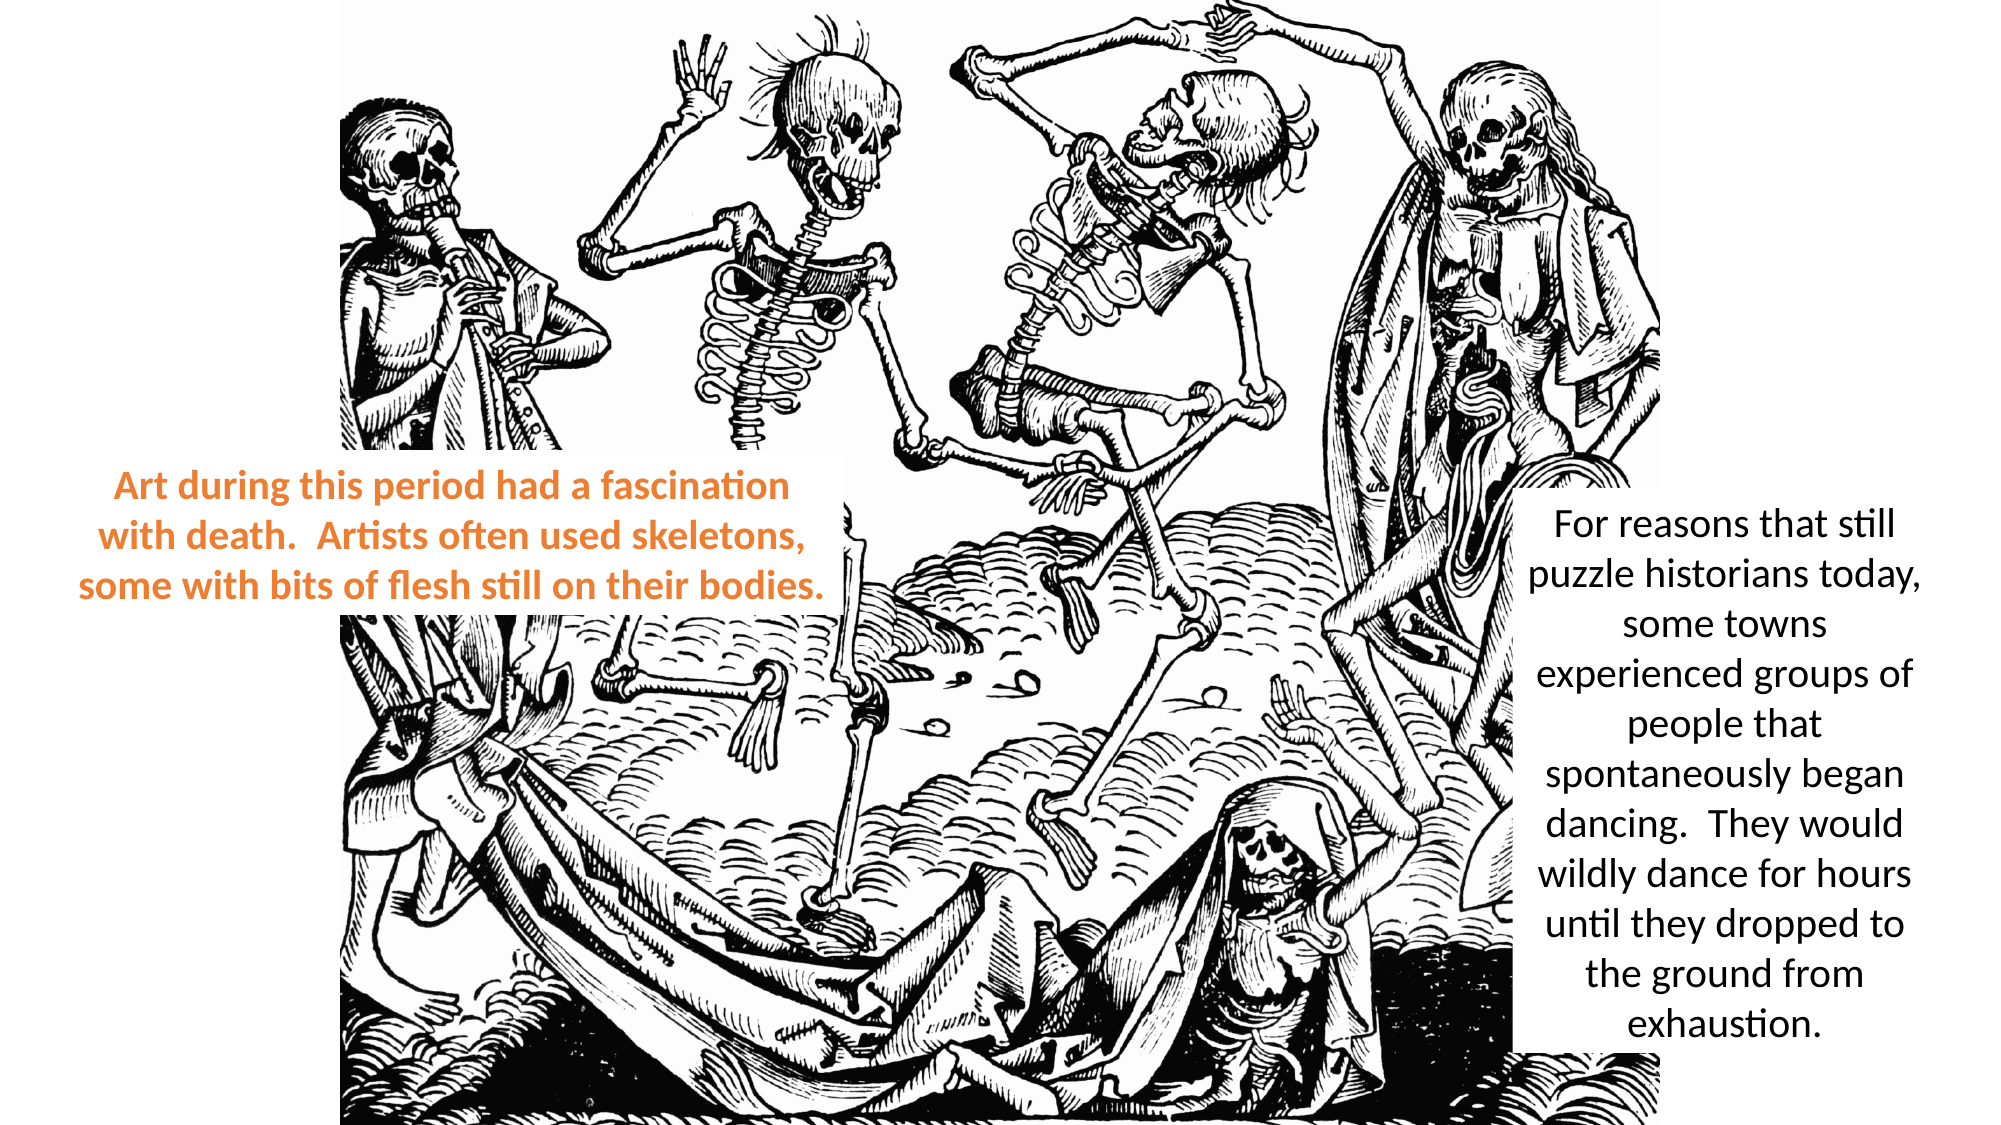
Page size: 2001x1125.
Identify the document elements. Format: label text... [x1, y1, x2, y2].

text_box For reasons that still puzzle historians today, some towns experienced groups of people that spontaneously began dancing. They would wildly dance for hours until they dropped to the ground from exhaustion. [1660, 487, 1938, 1053]
text_box Art during this period had a fascination with death. Artists often used skeletons, some with bits of flesh still on their bodies. [60, 450, 340, 615]
picture [340, 0, 1660, 1125]
